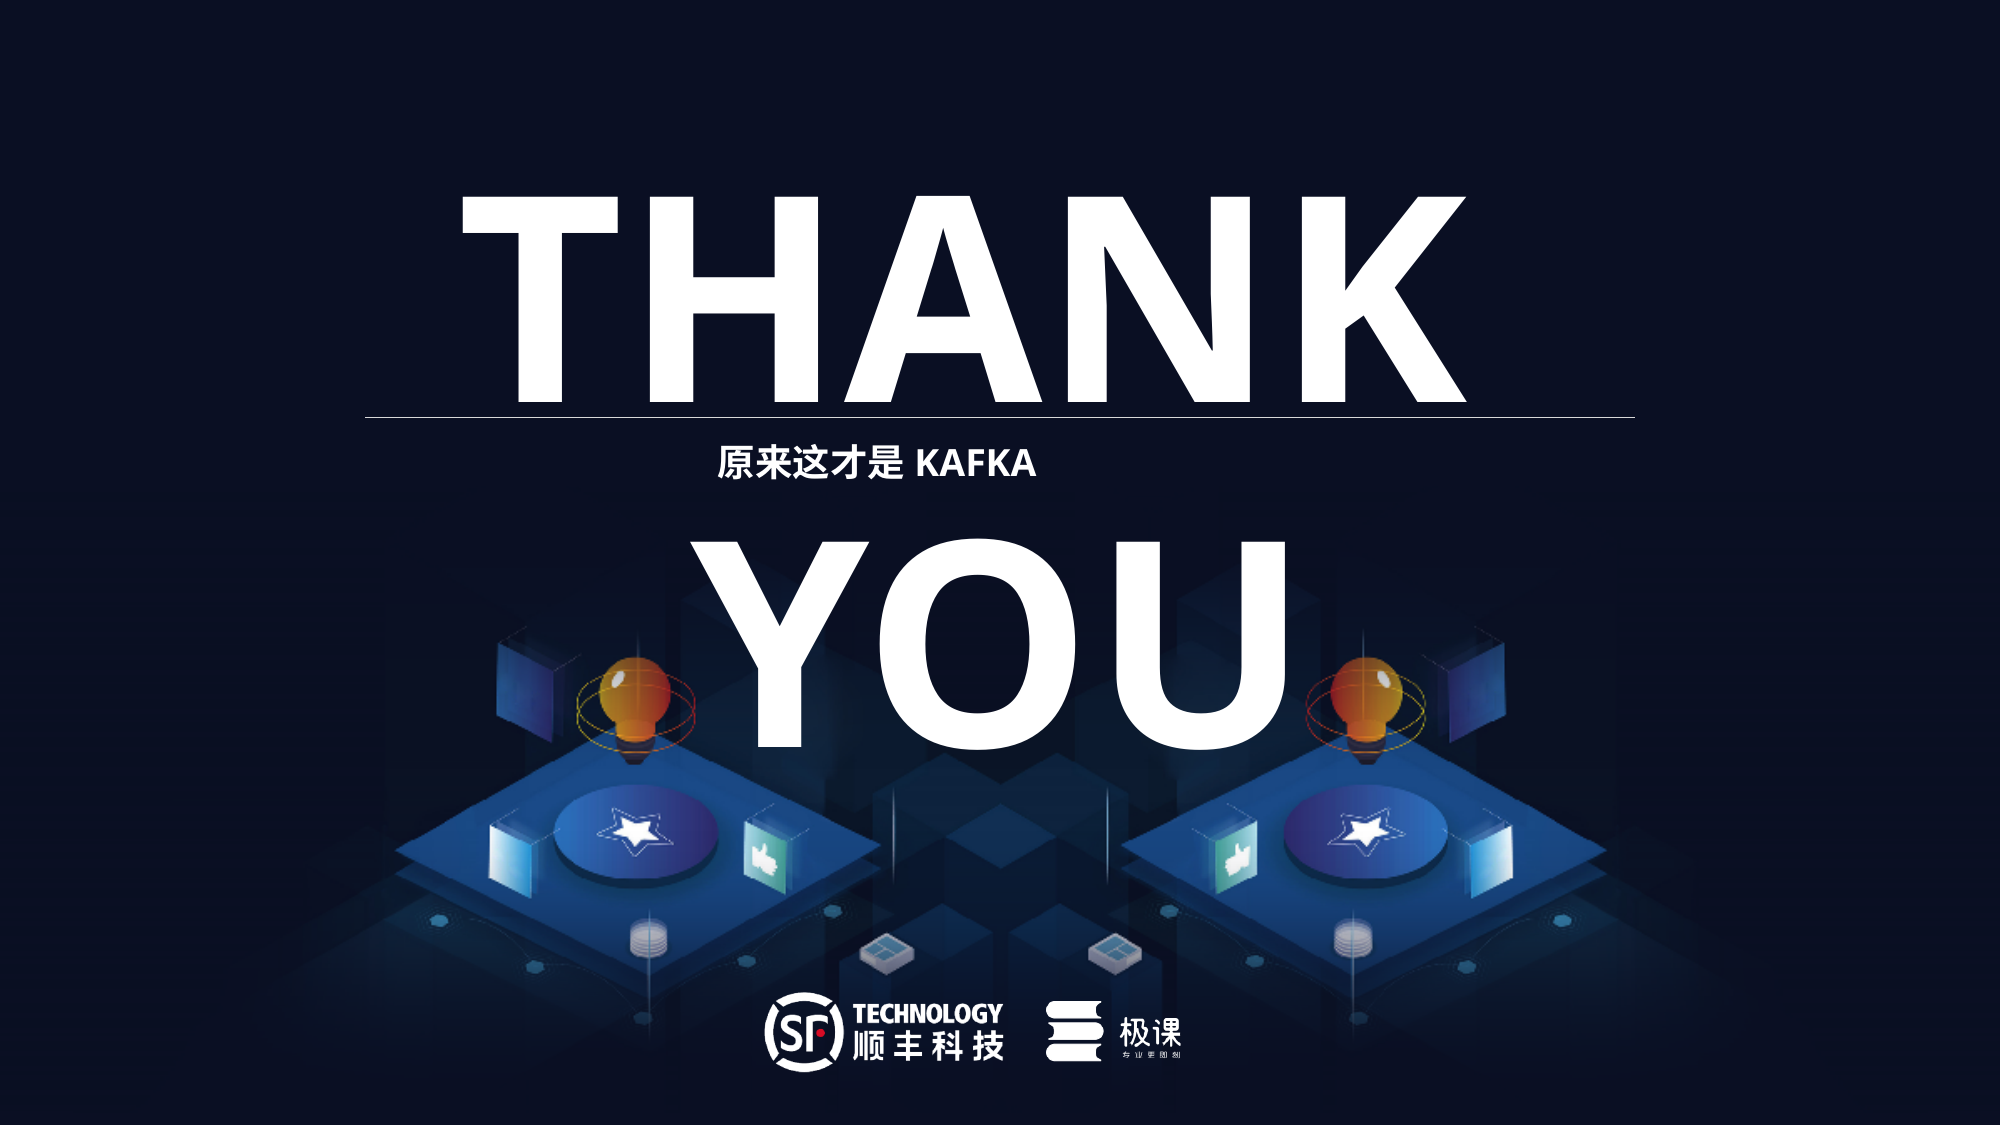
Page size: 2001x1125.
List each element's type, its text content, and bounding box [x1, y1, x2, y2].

text_box 原来这才是KAFKA [703, 431, 1196, 486]
text_box THANK YOU [304, 107, 1696, 486]
picture [0, 486, 2000, 1116]
